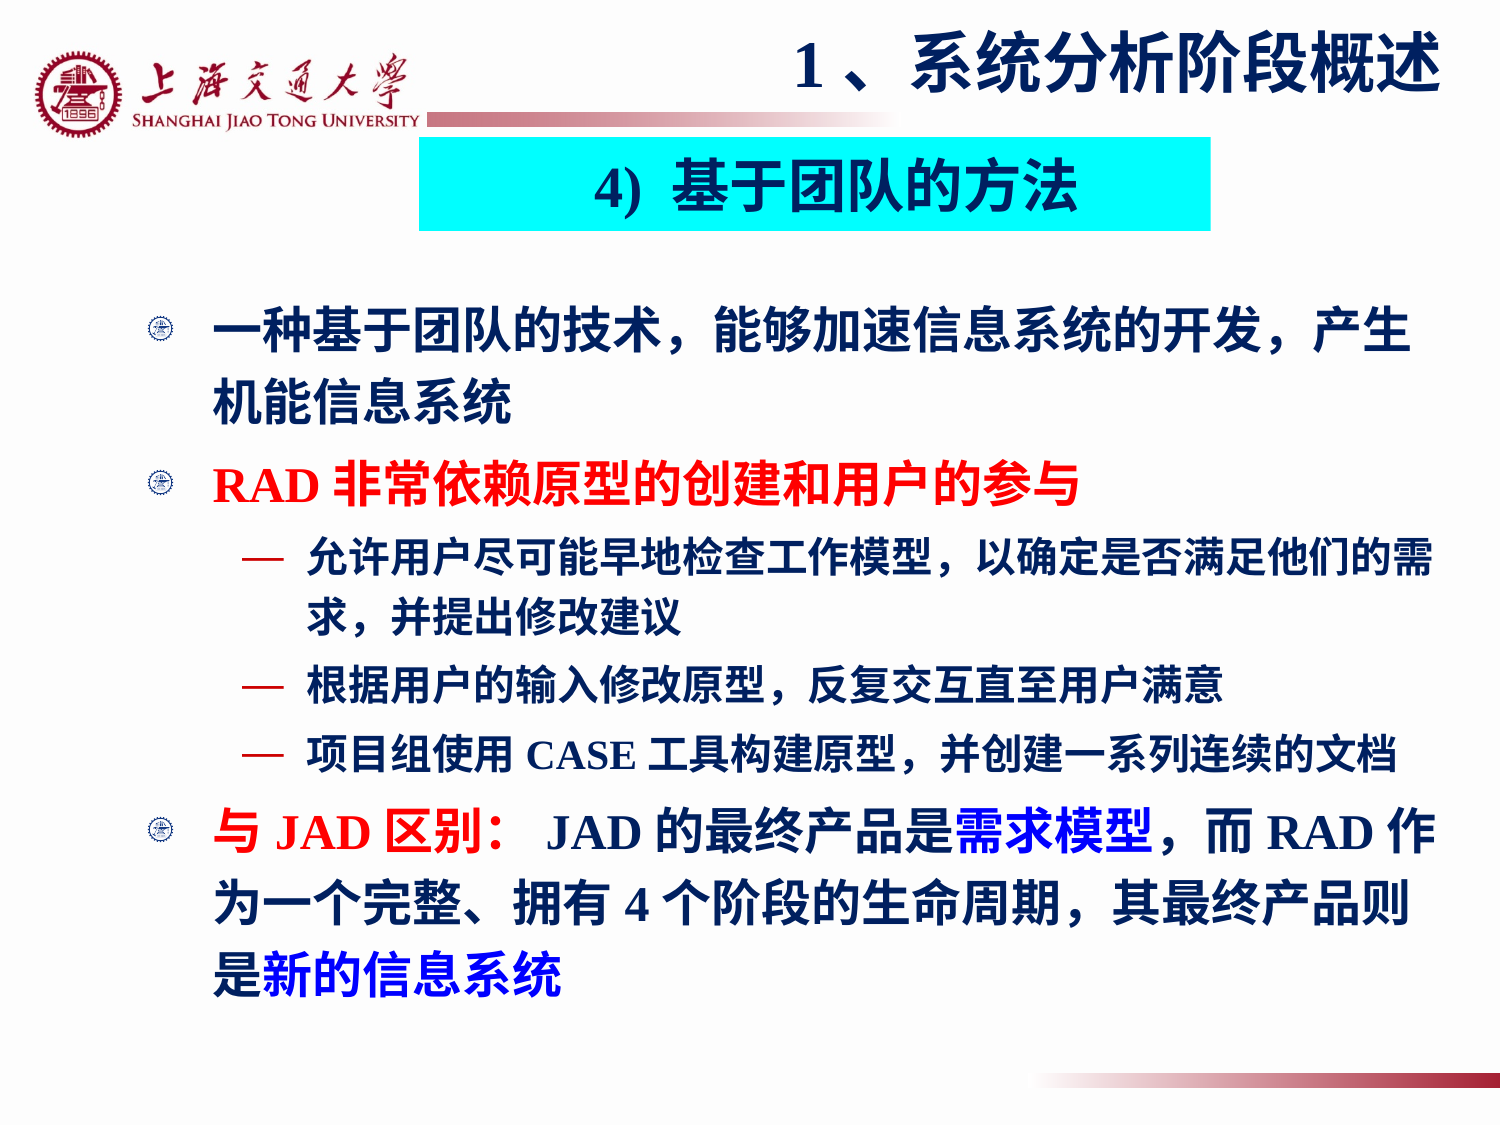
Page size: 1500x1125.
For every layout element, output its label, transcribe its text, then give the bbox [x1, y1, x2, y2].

text_box 4) 基于团队的方法 [419, 137, 1211, 231]
list 一种基于团队的技术，能够加速信息系统的开发，产生机能信息系统 RAD非常依赖原型的创建和用户的参与 允许用户尽可能早地检查工作模型，以确定是否满足他们的需求，并提出修改建议 根据用户的输入修改原型，反复交互直至用户满意 项目组使用CASE工具构建原型，并创建一系列连续的文档 与JAD区别：JAD的最终产品是需求模型，而RAD作为一个完整、拥有4个阶段的生命周期，其最终产品则是新的信息系统 [123, 278, 1471, 1047]
picture [0, 0, 1500, 1125]
text_box 1、系统分析阶段概述 [182, 7, 1458, 116]
